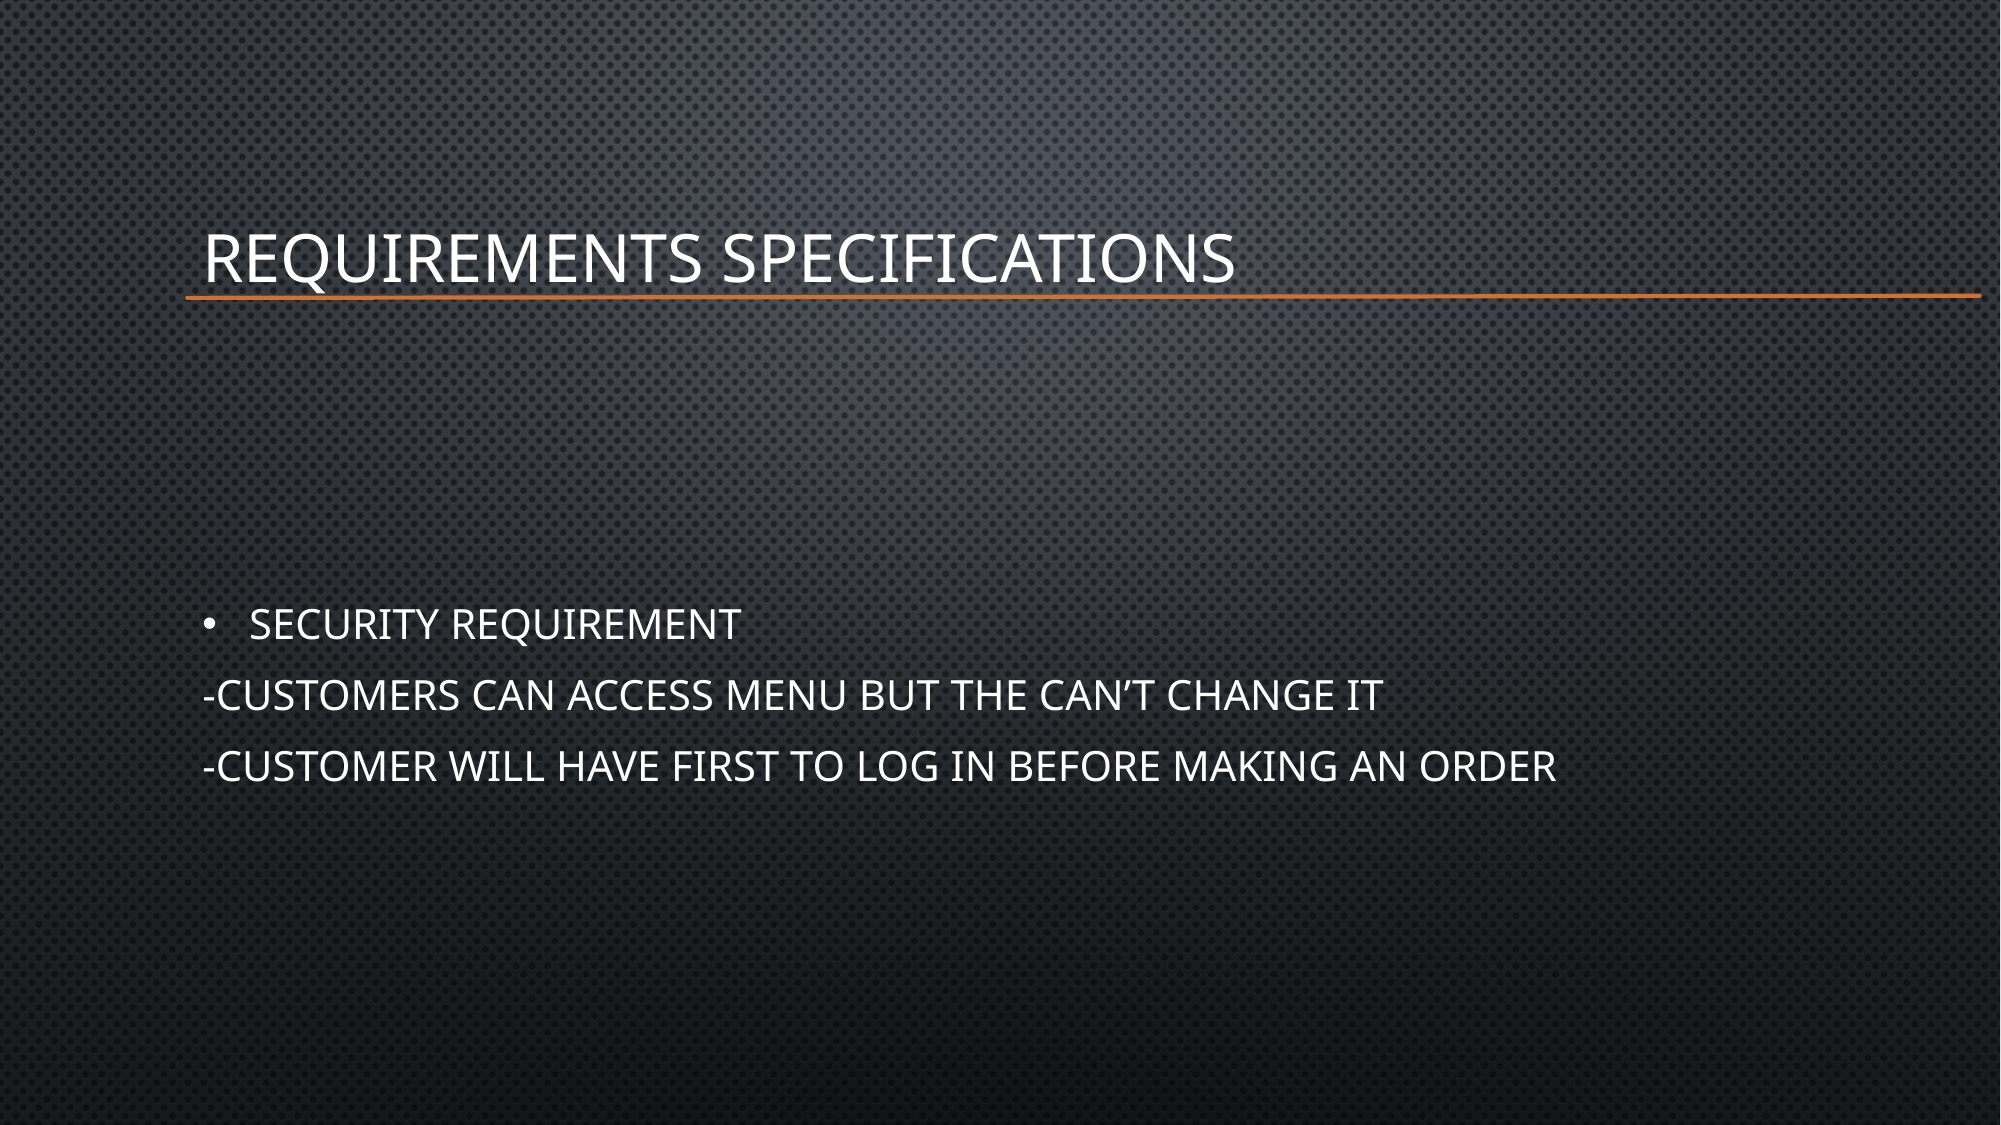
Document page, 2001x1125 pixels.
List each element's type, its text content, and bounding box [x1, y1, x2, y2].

title Requirements specifications [187, 299, 1813, 413]
title Requirements specifications [187, 99, 1813, 295]
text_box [186, 295, 1980, 299]
list Security Requirement -Customers can access menu but the can’t change it -customer will have first to log in before making an order [187, 437, 1813, 950]
